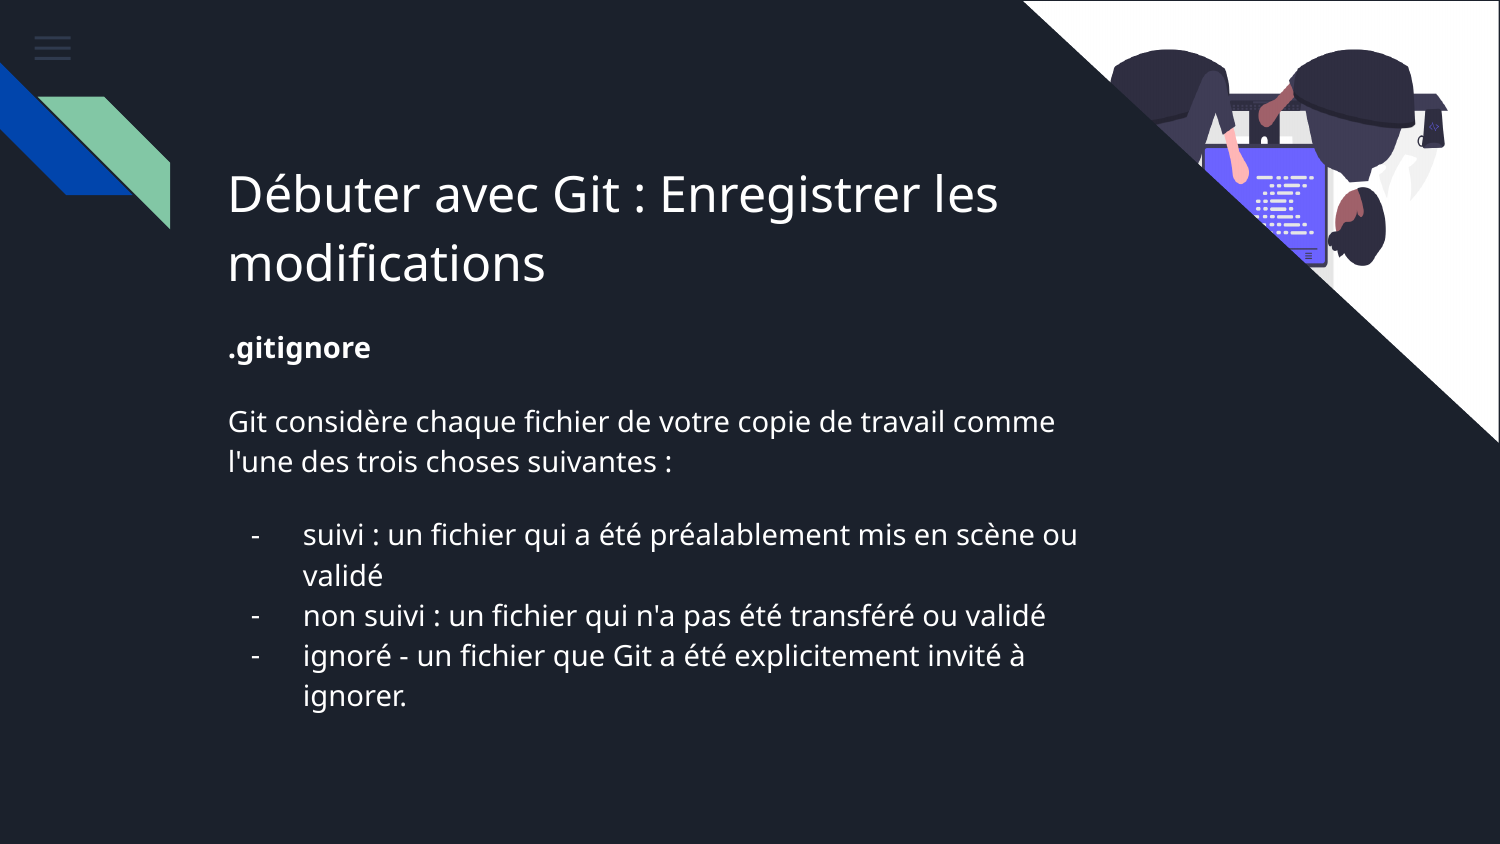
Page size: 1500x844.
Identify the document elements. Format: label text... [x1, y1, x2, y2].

picture [1022, 0, 1499, 443]
title Débuter avec Git : Enregistrer les modifications .gitignore Git considère chaque fichier de votre copie de travail comme l'une des trois choses suivantes : suivi : un fichier qui a été préalablement mis en scène ou validé non suivi : un fichier qui n'a pas été transféré ou validé ignoré - un fichier que Git a été explicitement invité à ignorer. [212, 138, 1134, 774]
